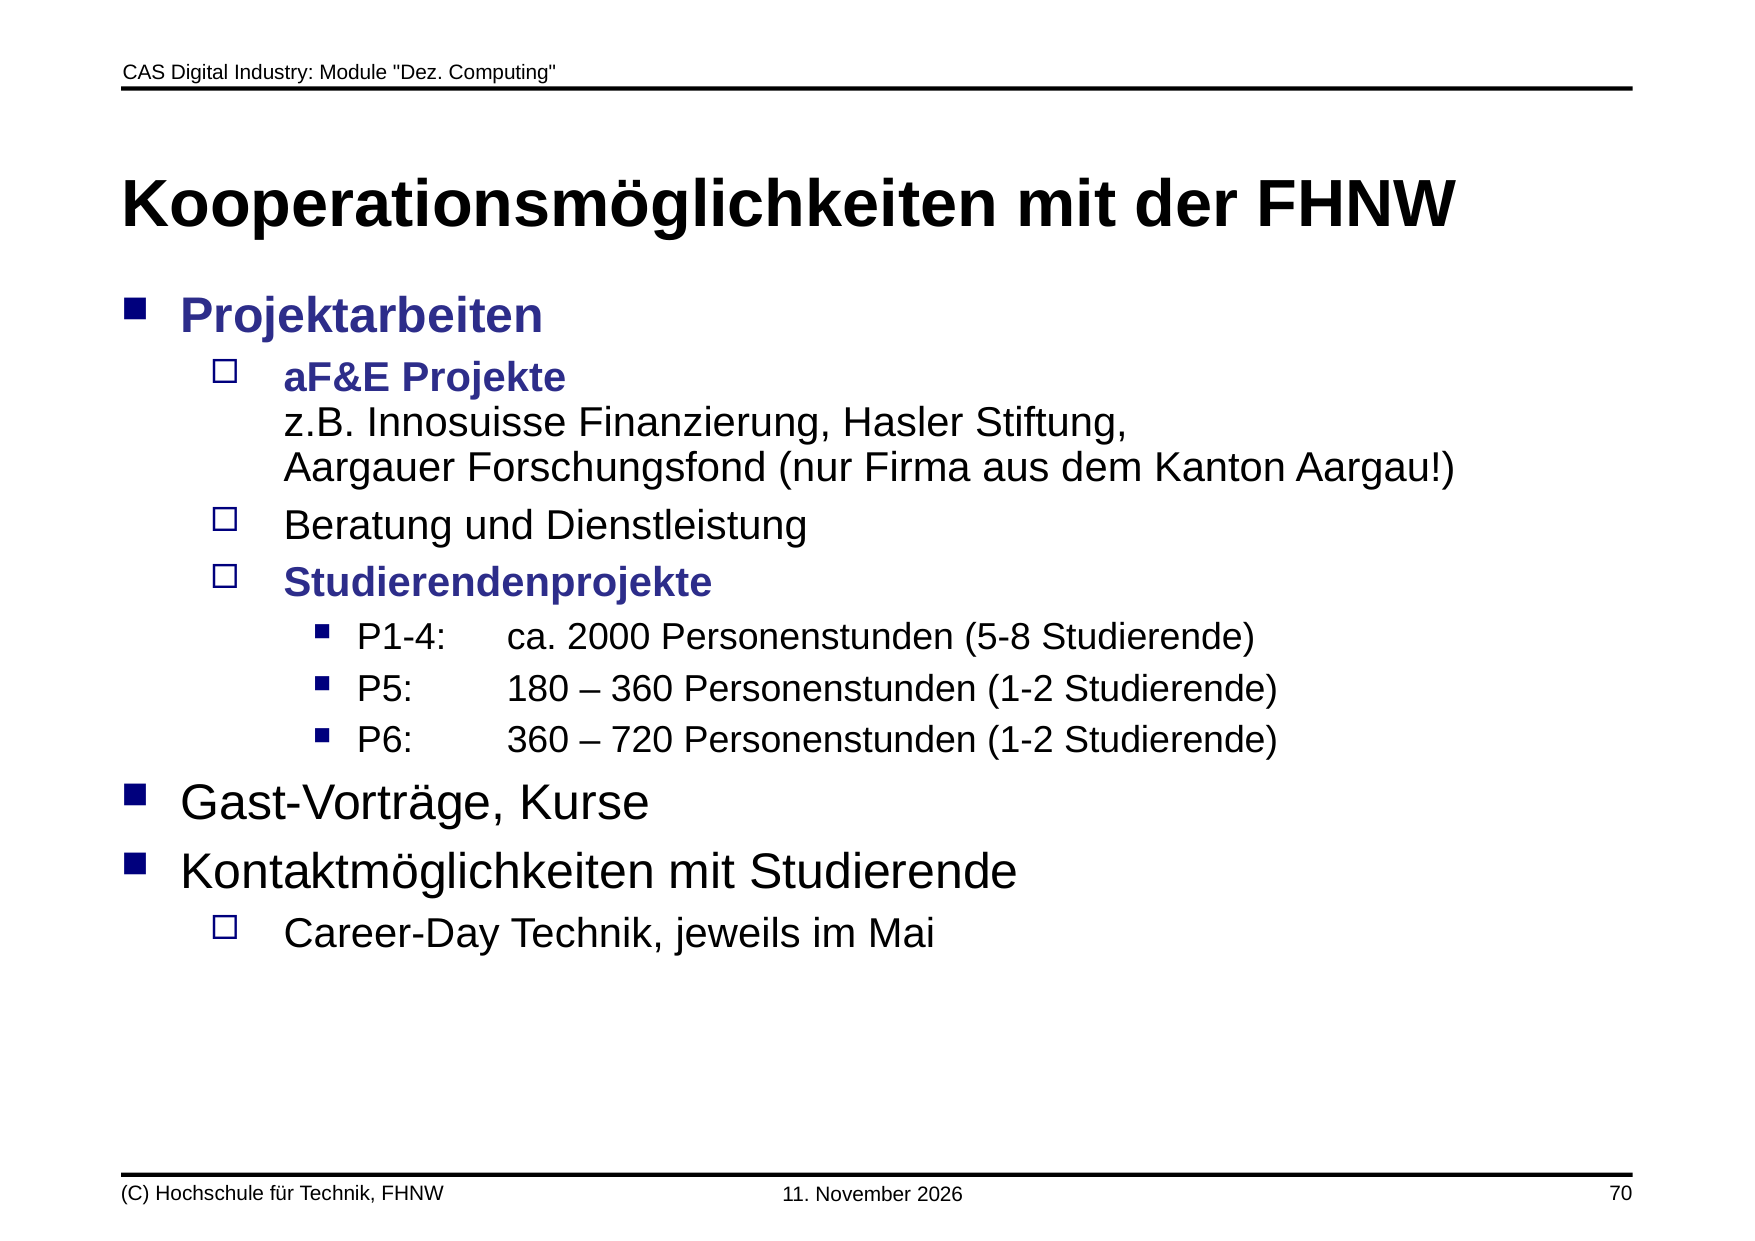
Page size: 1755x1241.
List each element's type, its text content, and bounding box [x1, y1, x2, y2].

footer (C) Hochschule für Technik, FHNW [120, 1169, 724, 1205]
slide_number 19. Oktober 2019 [782, 1170, 1374, 1207]
title Kooperationsmöglichkeiten mit der FHNW [120, 159, 1633, 237]
slide_number 70 [1490, 1174, 1633, 1205]
list Projektarbeiten aF&E Projekte z.B. Innosuisse Finanzierung, Hasler Stiftung, Aargauer Forschungsfond (nur Firma aus dem Kanton Aargau!) Beratung und Dienstleistung Studierendenprojekte P1-4: ca. 2000 Personenstunden (5-8 Studierende) P5: 180 – 360 Personenstunden (1-2 Studierende) P6: 360 – 720 Personenstunden (1-2 Studierende) Gast-Vorträge, Kurse Kontaktmöglichkeiten mit Studierende Career-Day Technik, jeweils im Mai [120, 289, 1633, 1093]
